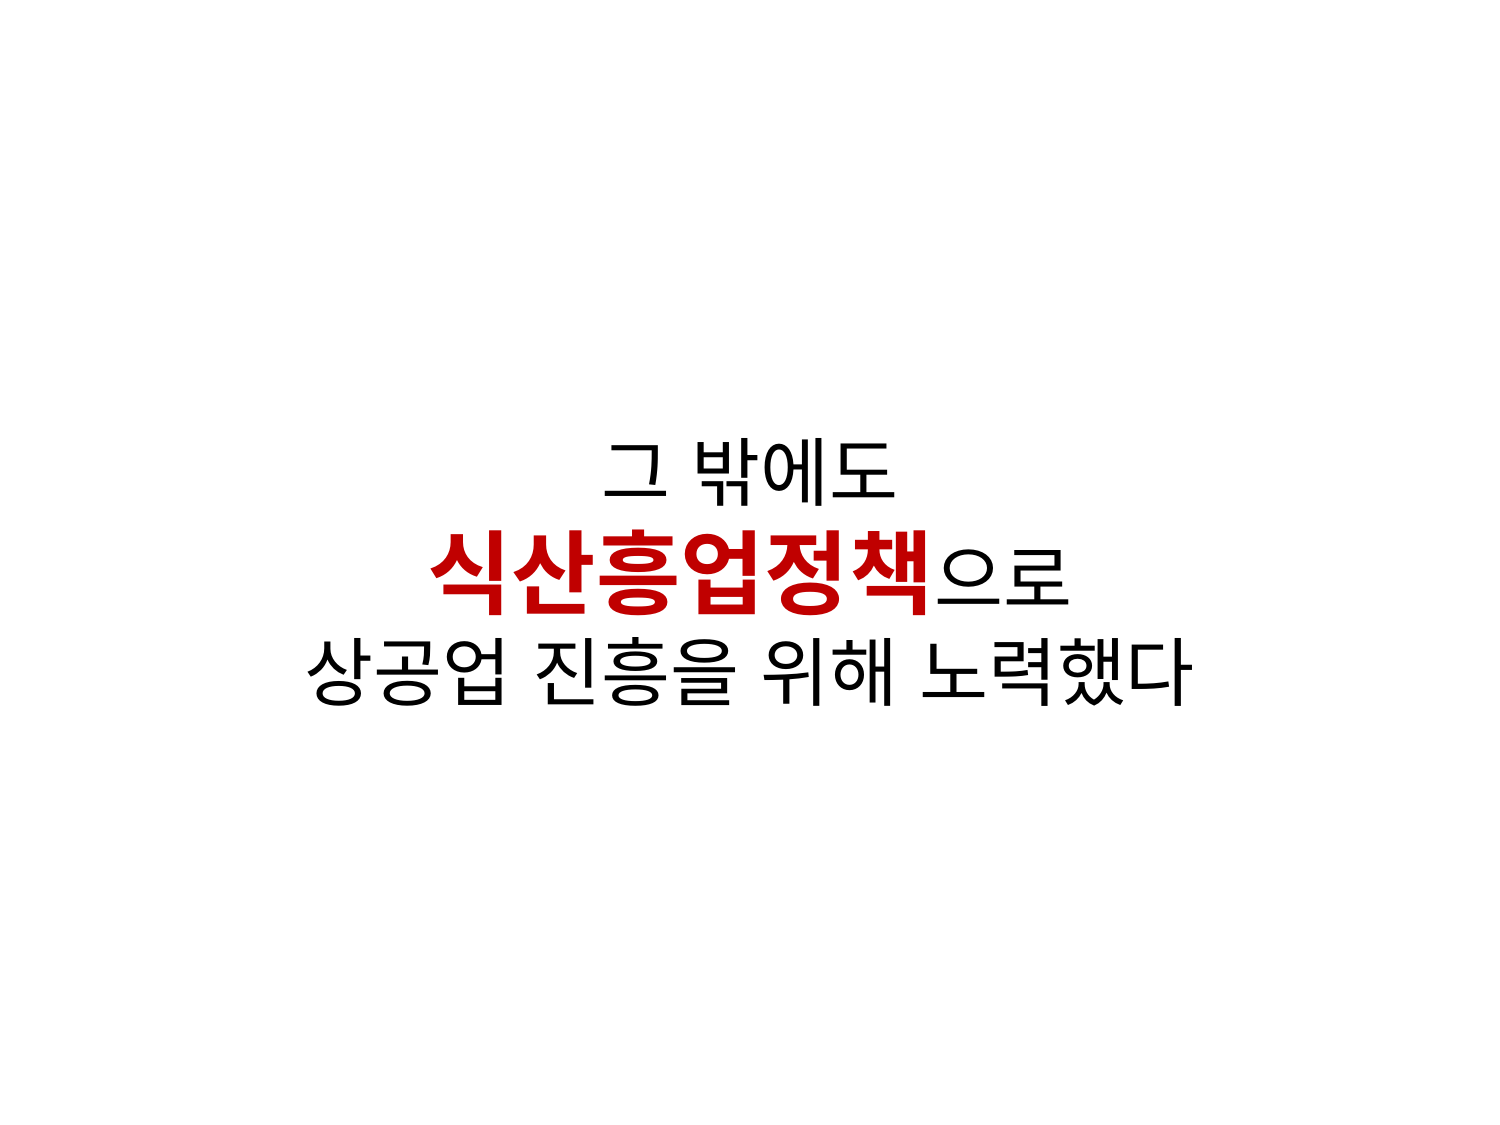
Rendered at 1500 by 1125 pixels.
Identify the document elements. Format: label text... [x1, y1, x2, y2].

text_box 그 밖에도 식산흥업정책으로 상공업 진흥을 위해 노력했다 [289, 418, 1211, 724]
